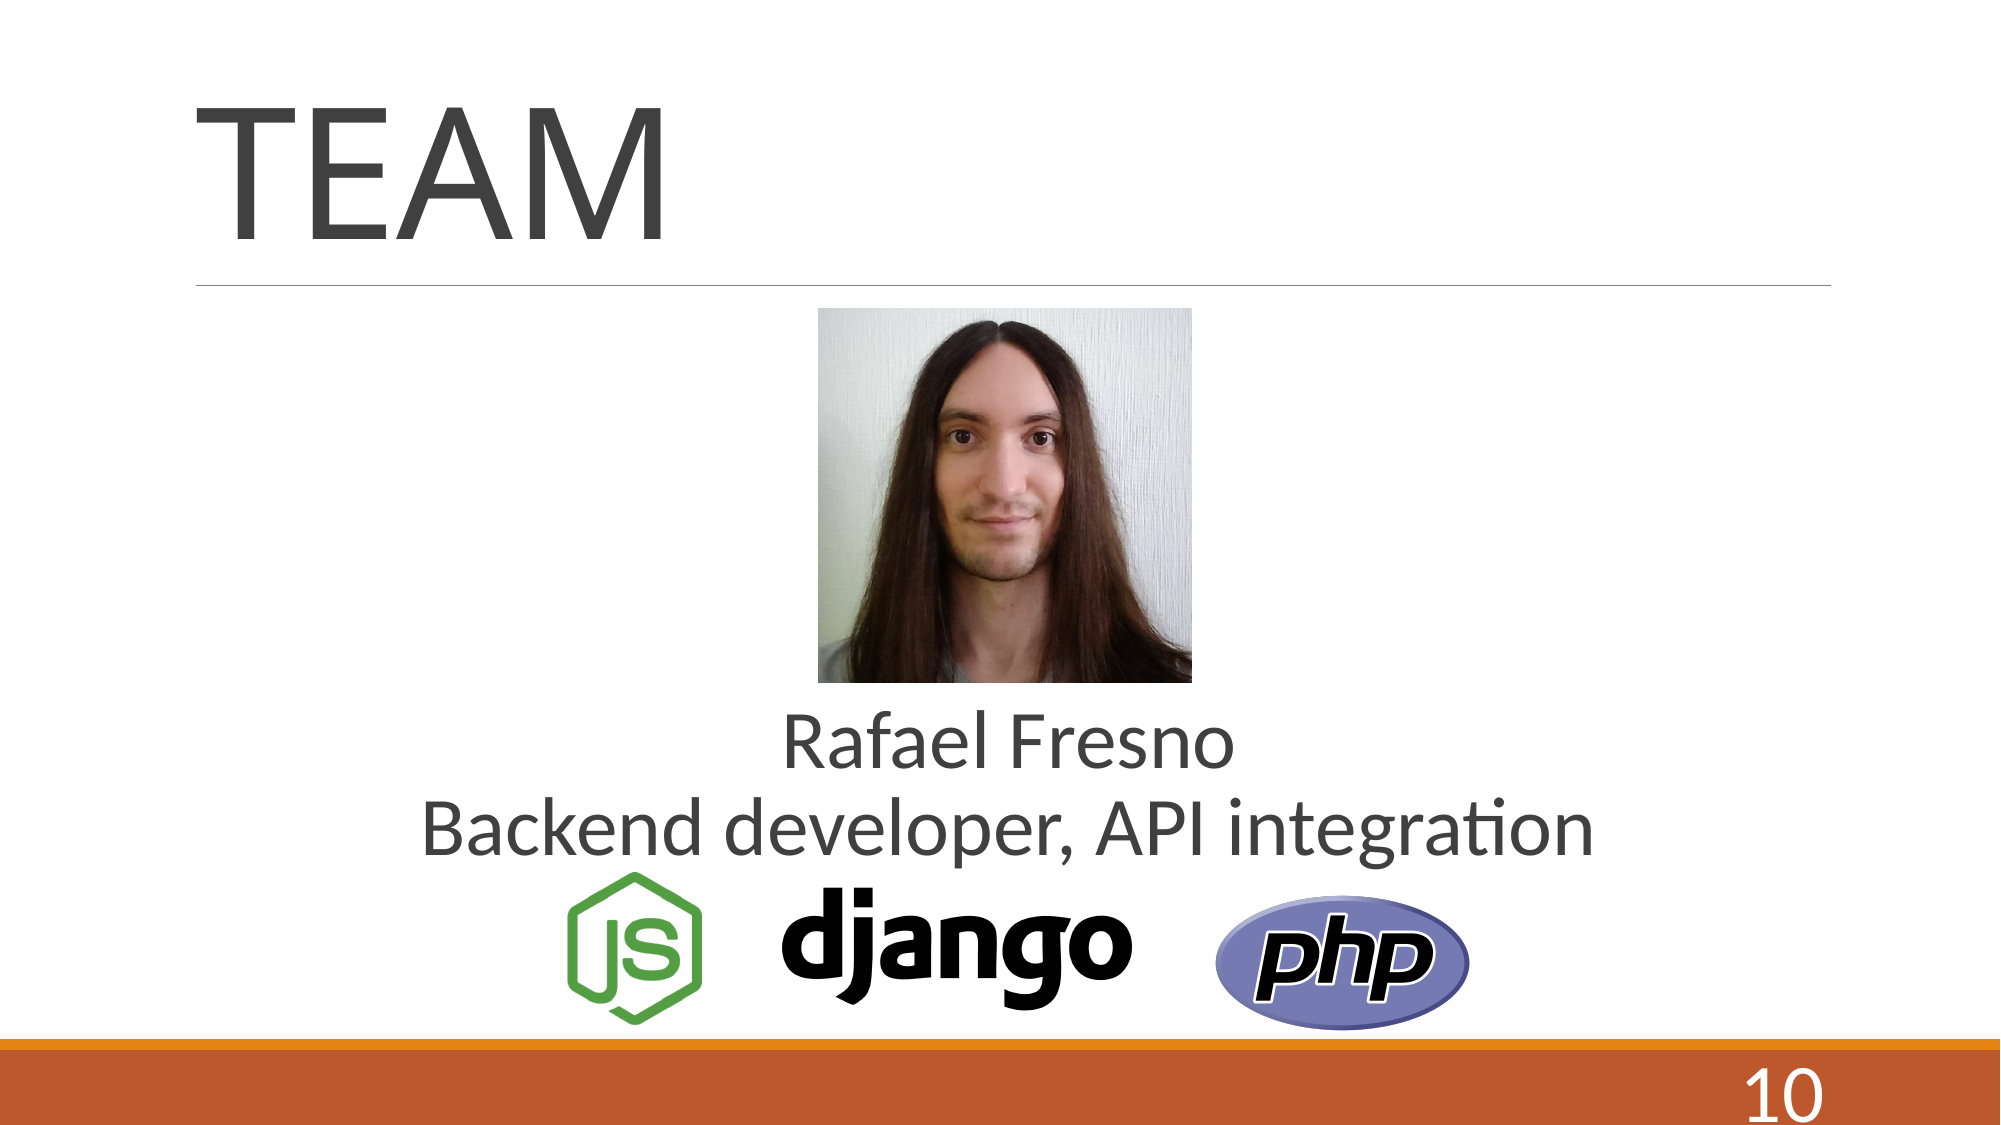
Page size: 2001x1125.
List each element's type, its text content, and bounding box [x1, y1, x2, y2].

picture [781, 860, 1133, 1037]
picture [567, 872, 703, 1025]
picture [817, 308, 1193, 683]
slide_number 10 [1624, 1059, 1840, 1120]
picture [1211, 892, 1473, 1034]
list Rafael Fresno Backend developer, API integration [174, 689, 1825, 963]
title TEAM [180, 47, 1830, 285]
